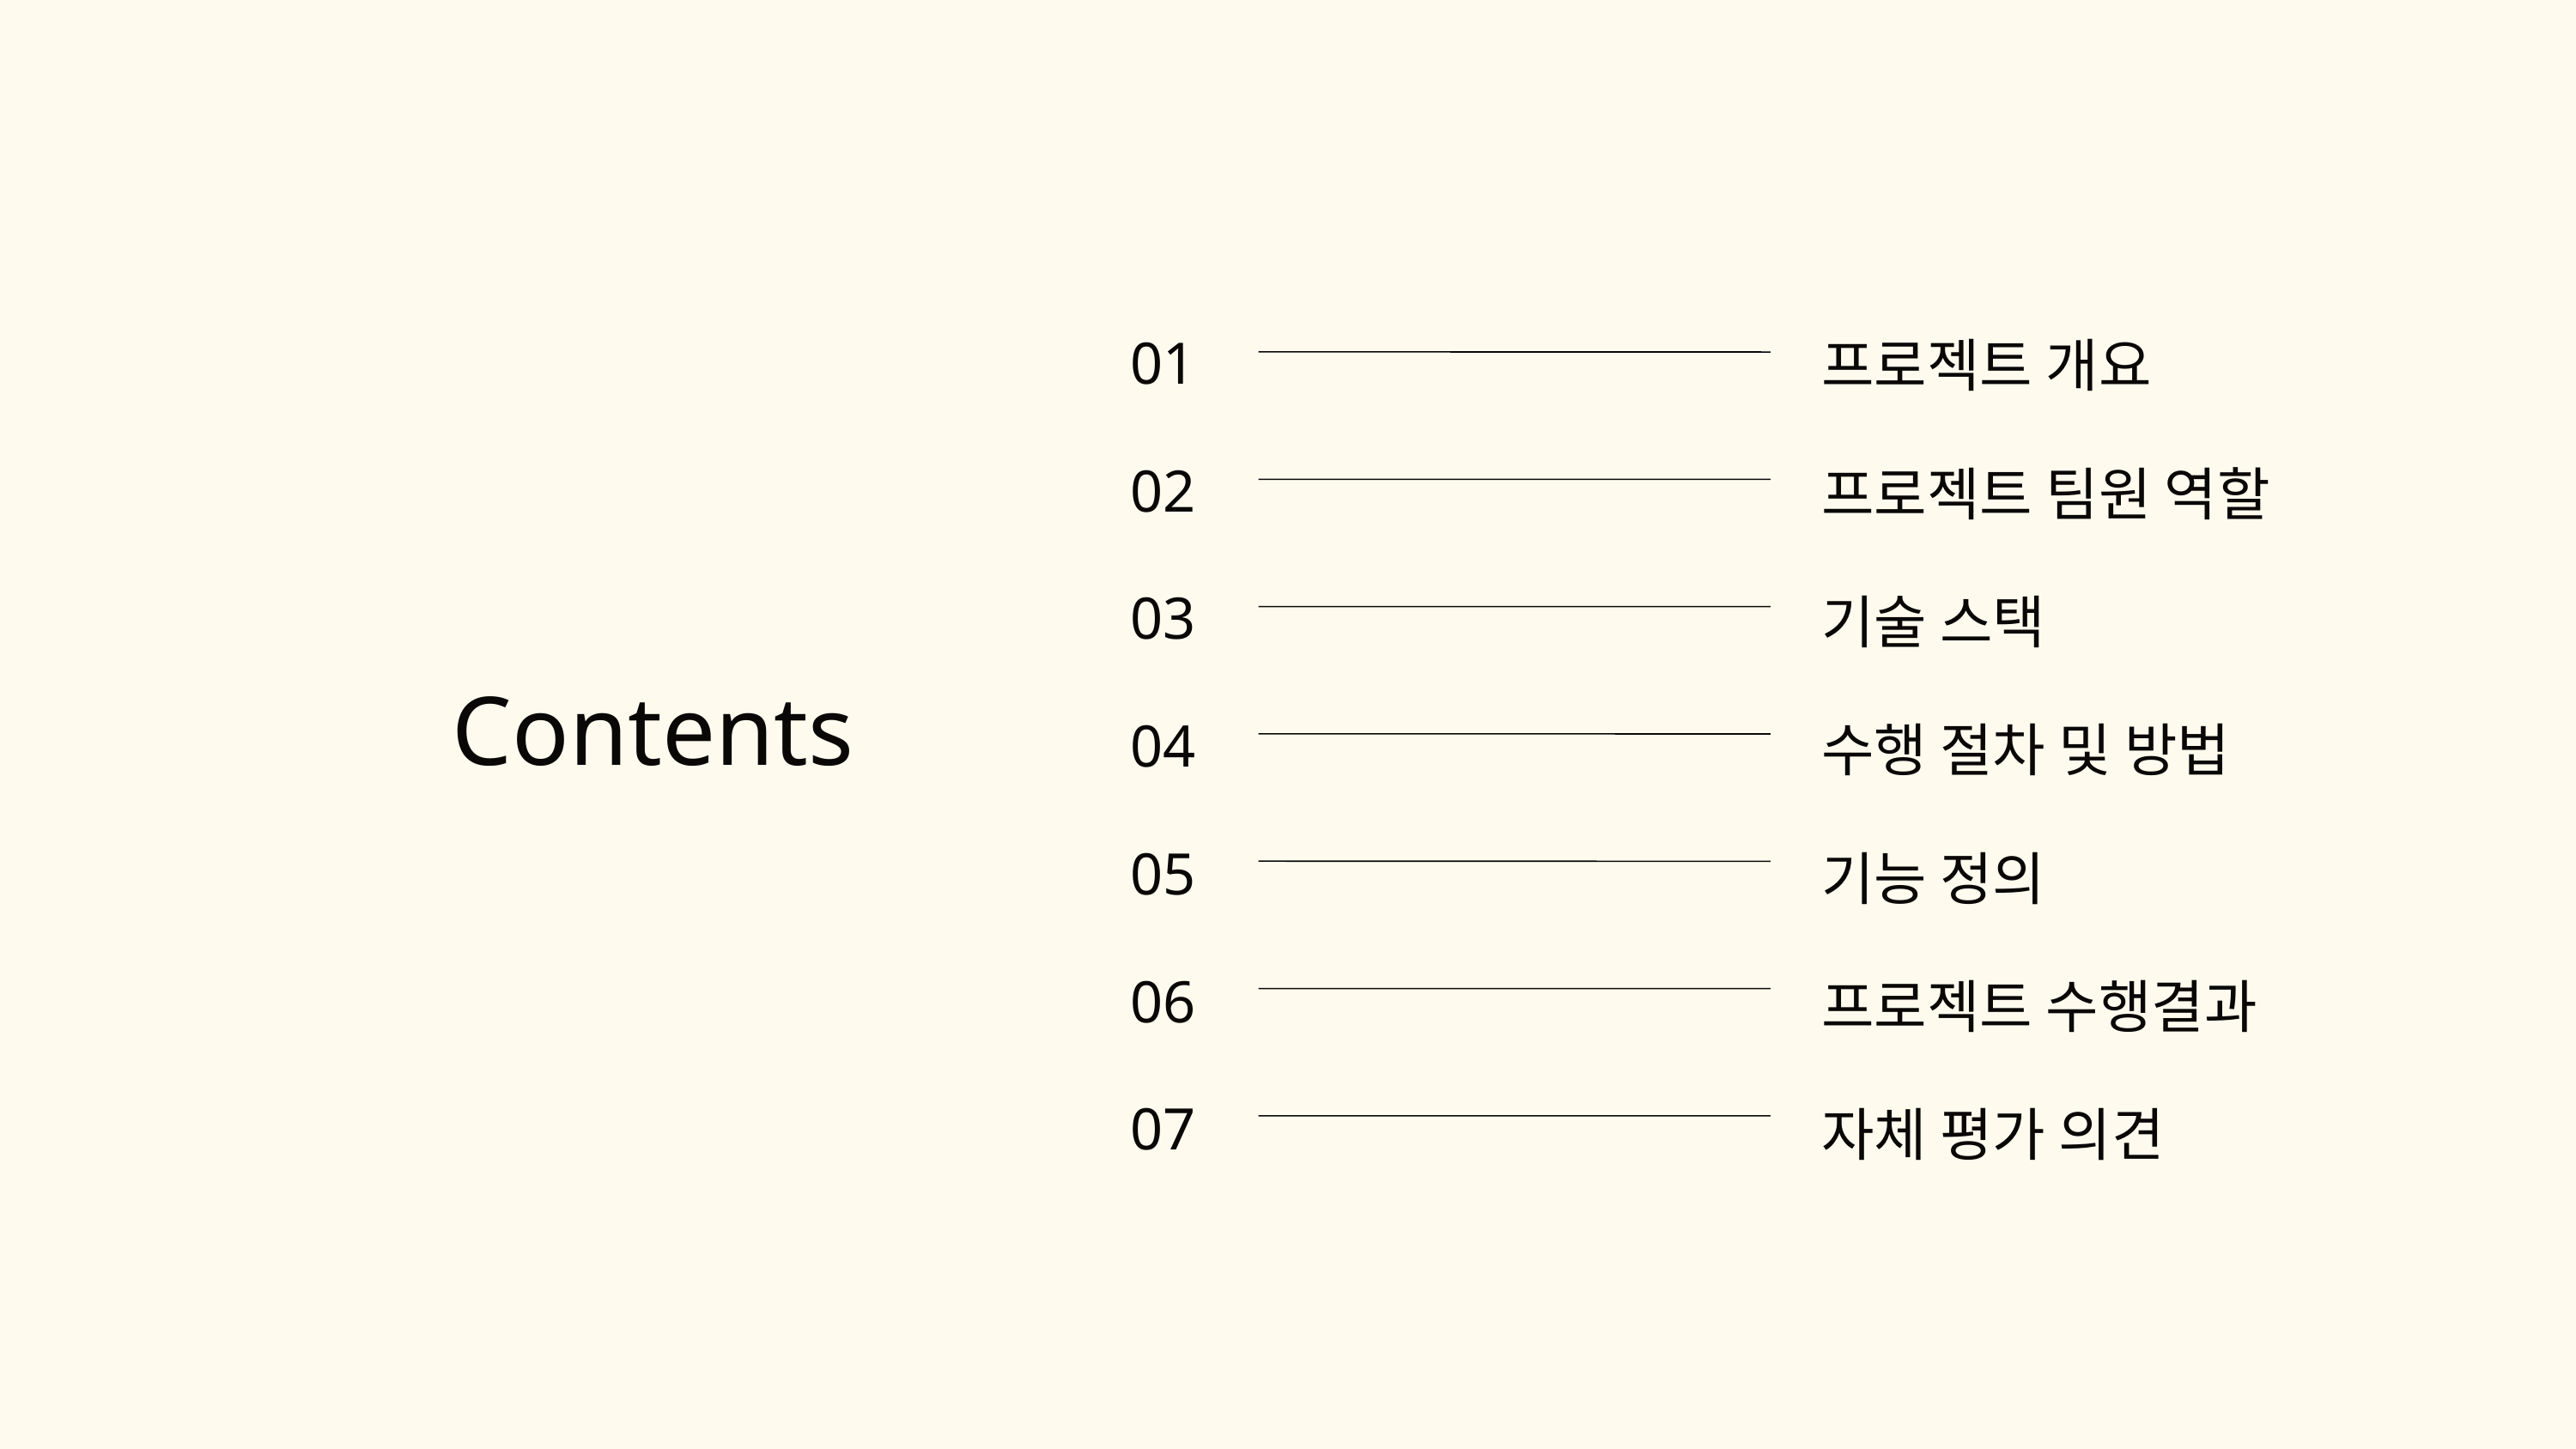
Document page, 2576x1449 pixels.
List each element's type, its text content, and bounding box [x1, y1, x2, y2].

text_box 프로젝트 개요 프로젝트 팀원 역할 기술 스택 수행 절차 및 방법 기능 정의 프로젝트 수행결과 자체 평가 의견 [1820, 270, 2455, 1449]
text_box Contents [446, 651, 860, 785]
text_box 01 02 03 04 05 06 07 [1130, 267, 1200, 1162]
